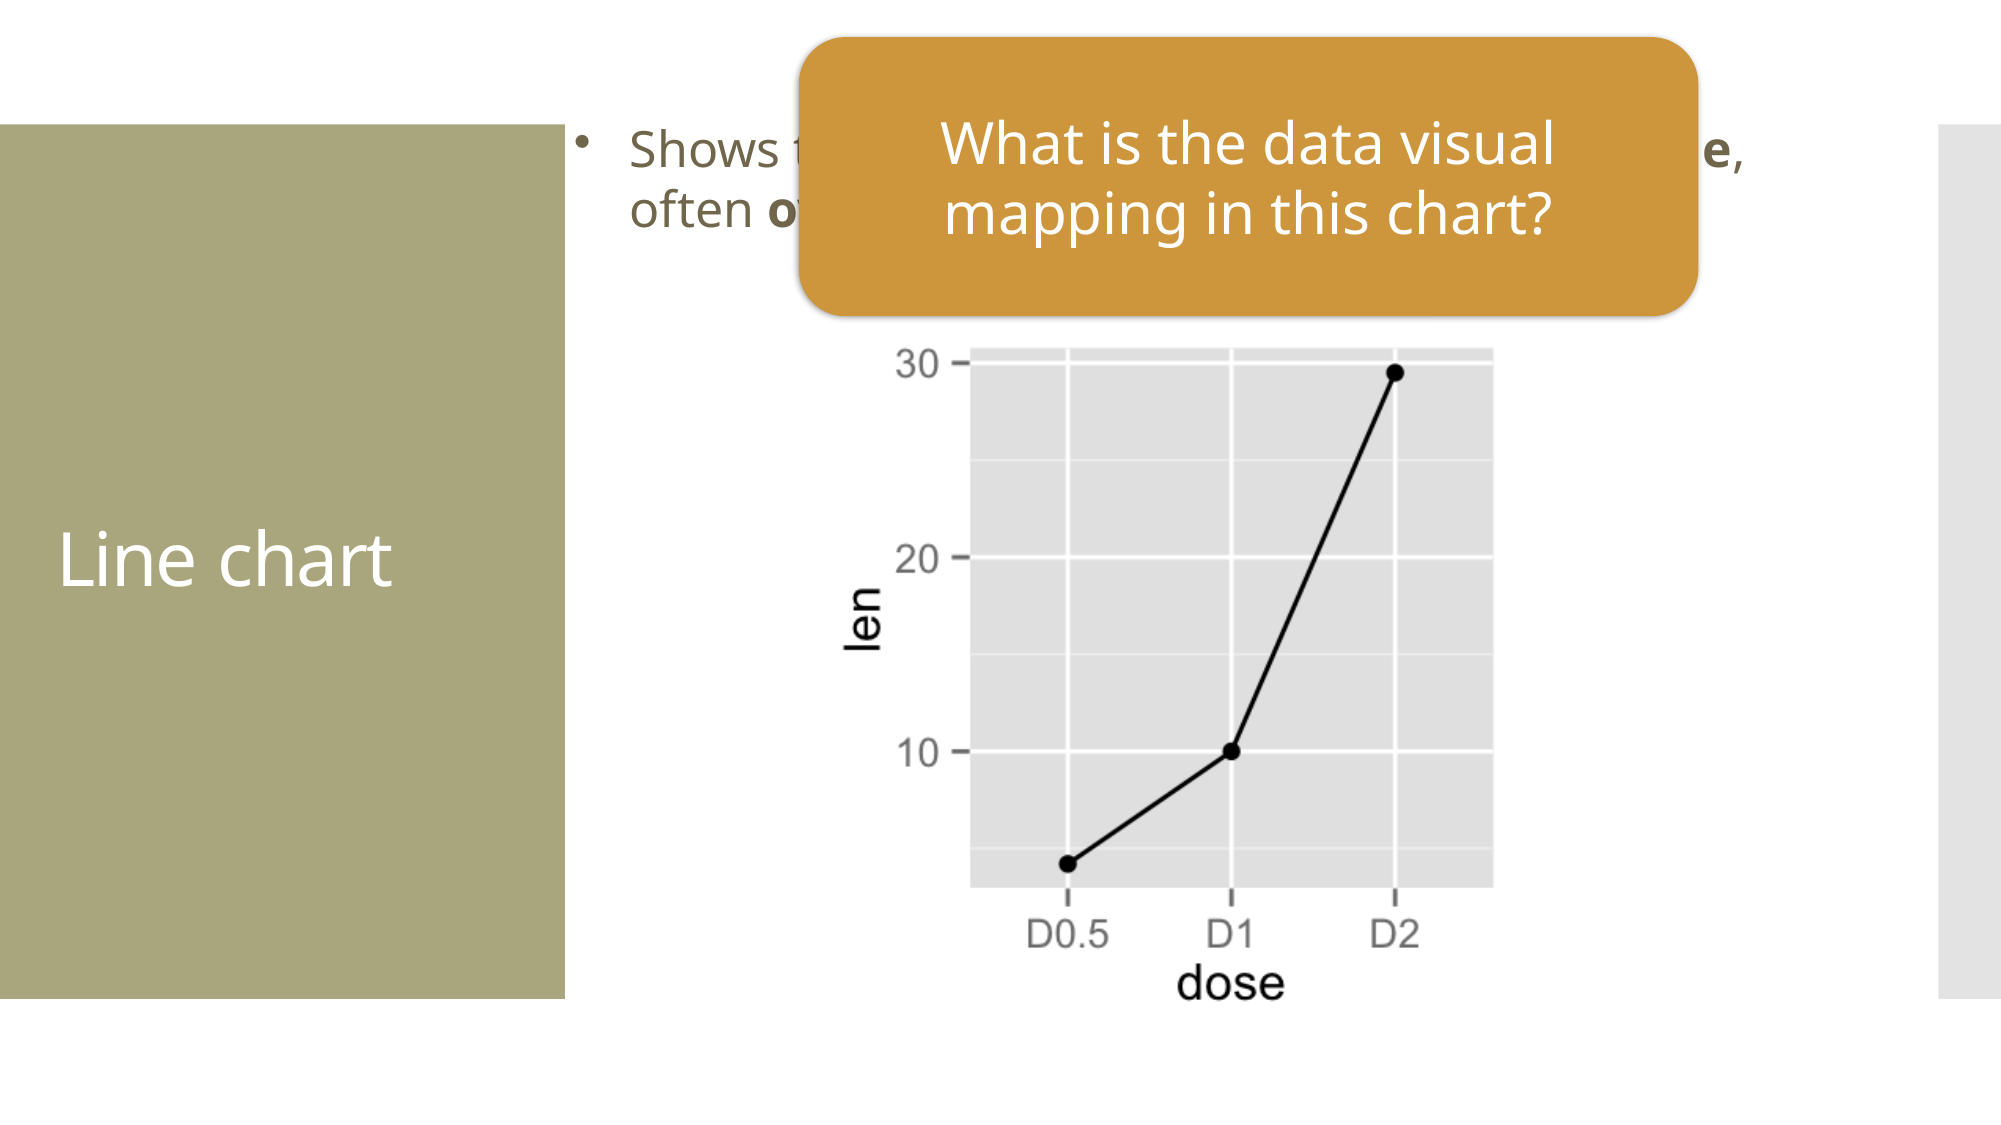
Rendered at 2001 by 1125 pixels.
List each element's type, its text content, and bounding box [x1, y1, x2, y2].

text_box What is the data visual mapping in this chart? [798, 37, 1699, 317]
picture [798, 288, 1555, 1044]
text_box Shows the trend of one quantitative variable, often over time [1703, 115, 1855, 238]
text_box Shows the trend of one quantitative variable, often over time [571, 115, 793, 238]
text_box Line chart [41, 184, 525, 940]
